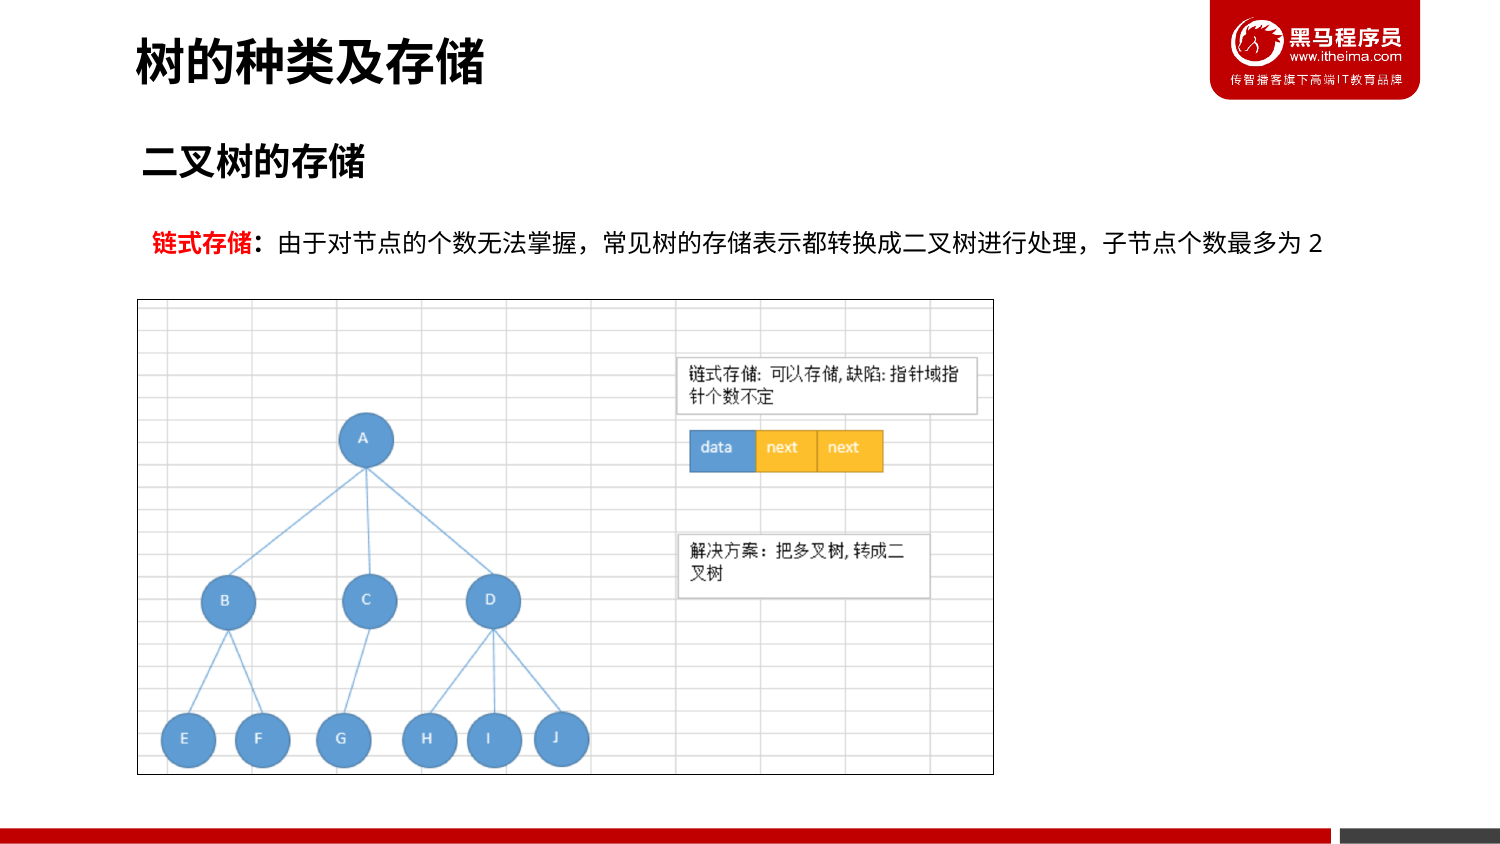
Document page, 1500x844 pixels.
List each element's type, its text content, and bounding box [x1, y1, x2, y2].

picture [136, 298, 994, 775]
picture [1212, 8, 1421, 94]
text_box 链式存储：由于对节点的个数无法掌握，常见树的存储表示都转换成二叉树进行处理，子节点个数最多为2 [137, 220, 1338, 266]
text_box 树的种类及存储 [123, 0, 1007, 132]
text_box 二叉树的存储 [126, 131, 382, 191]
